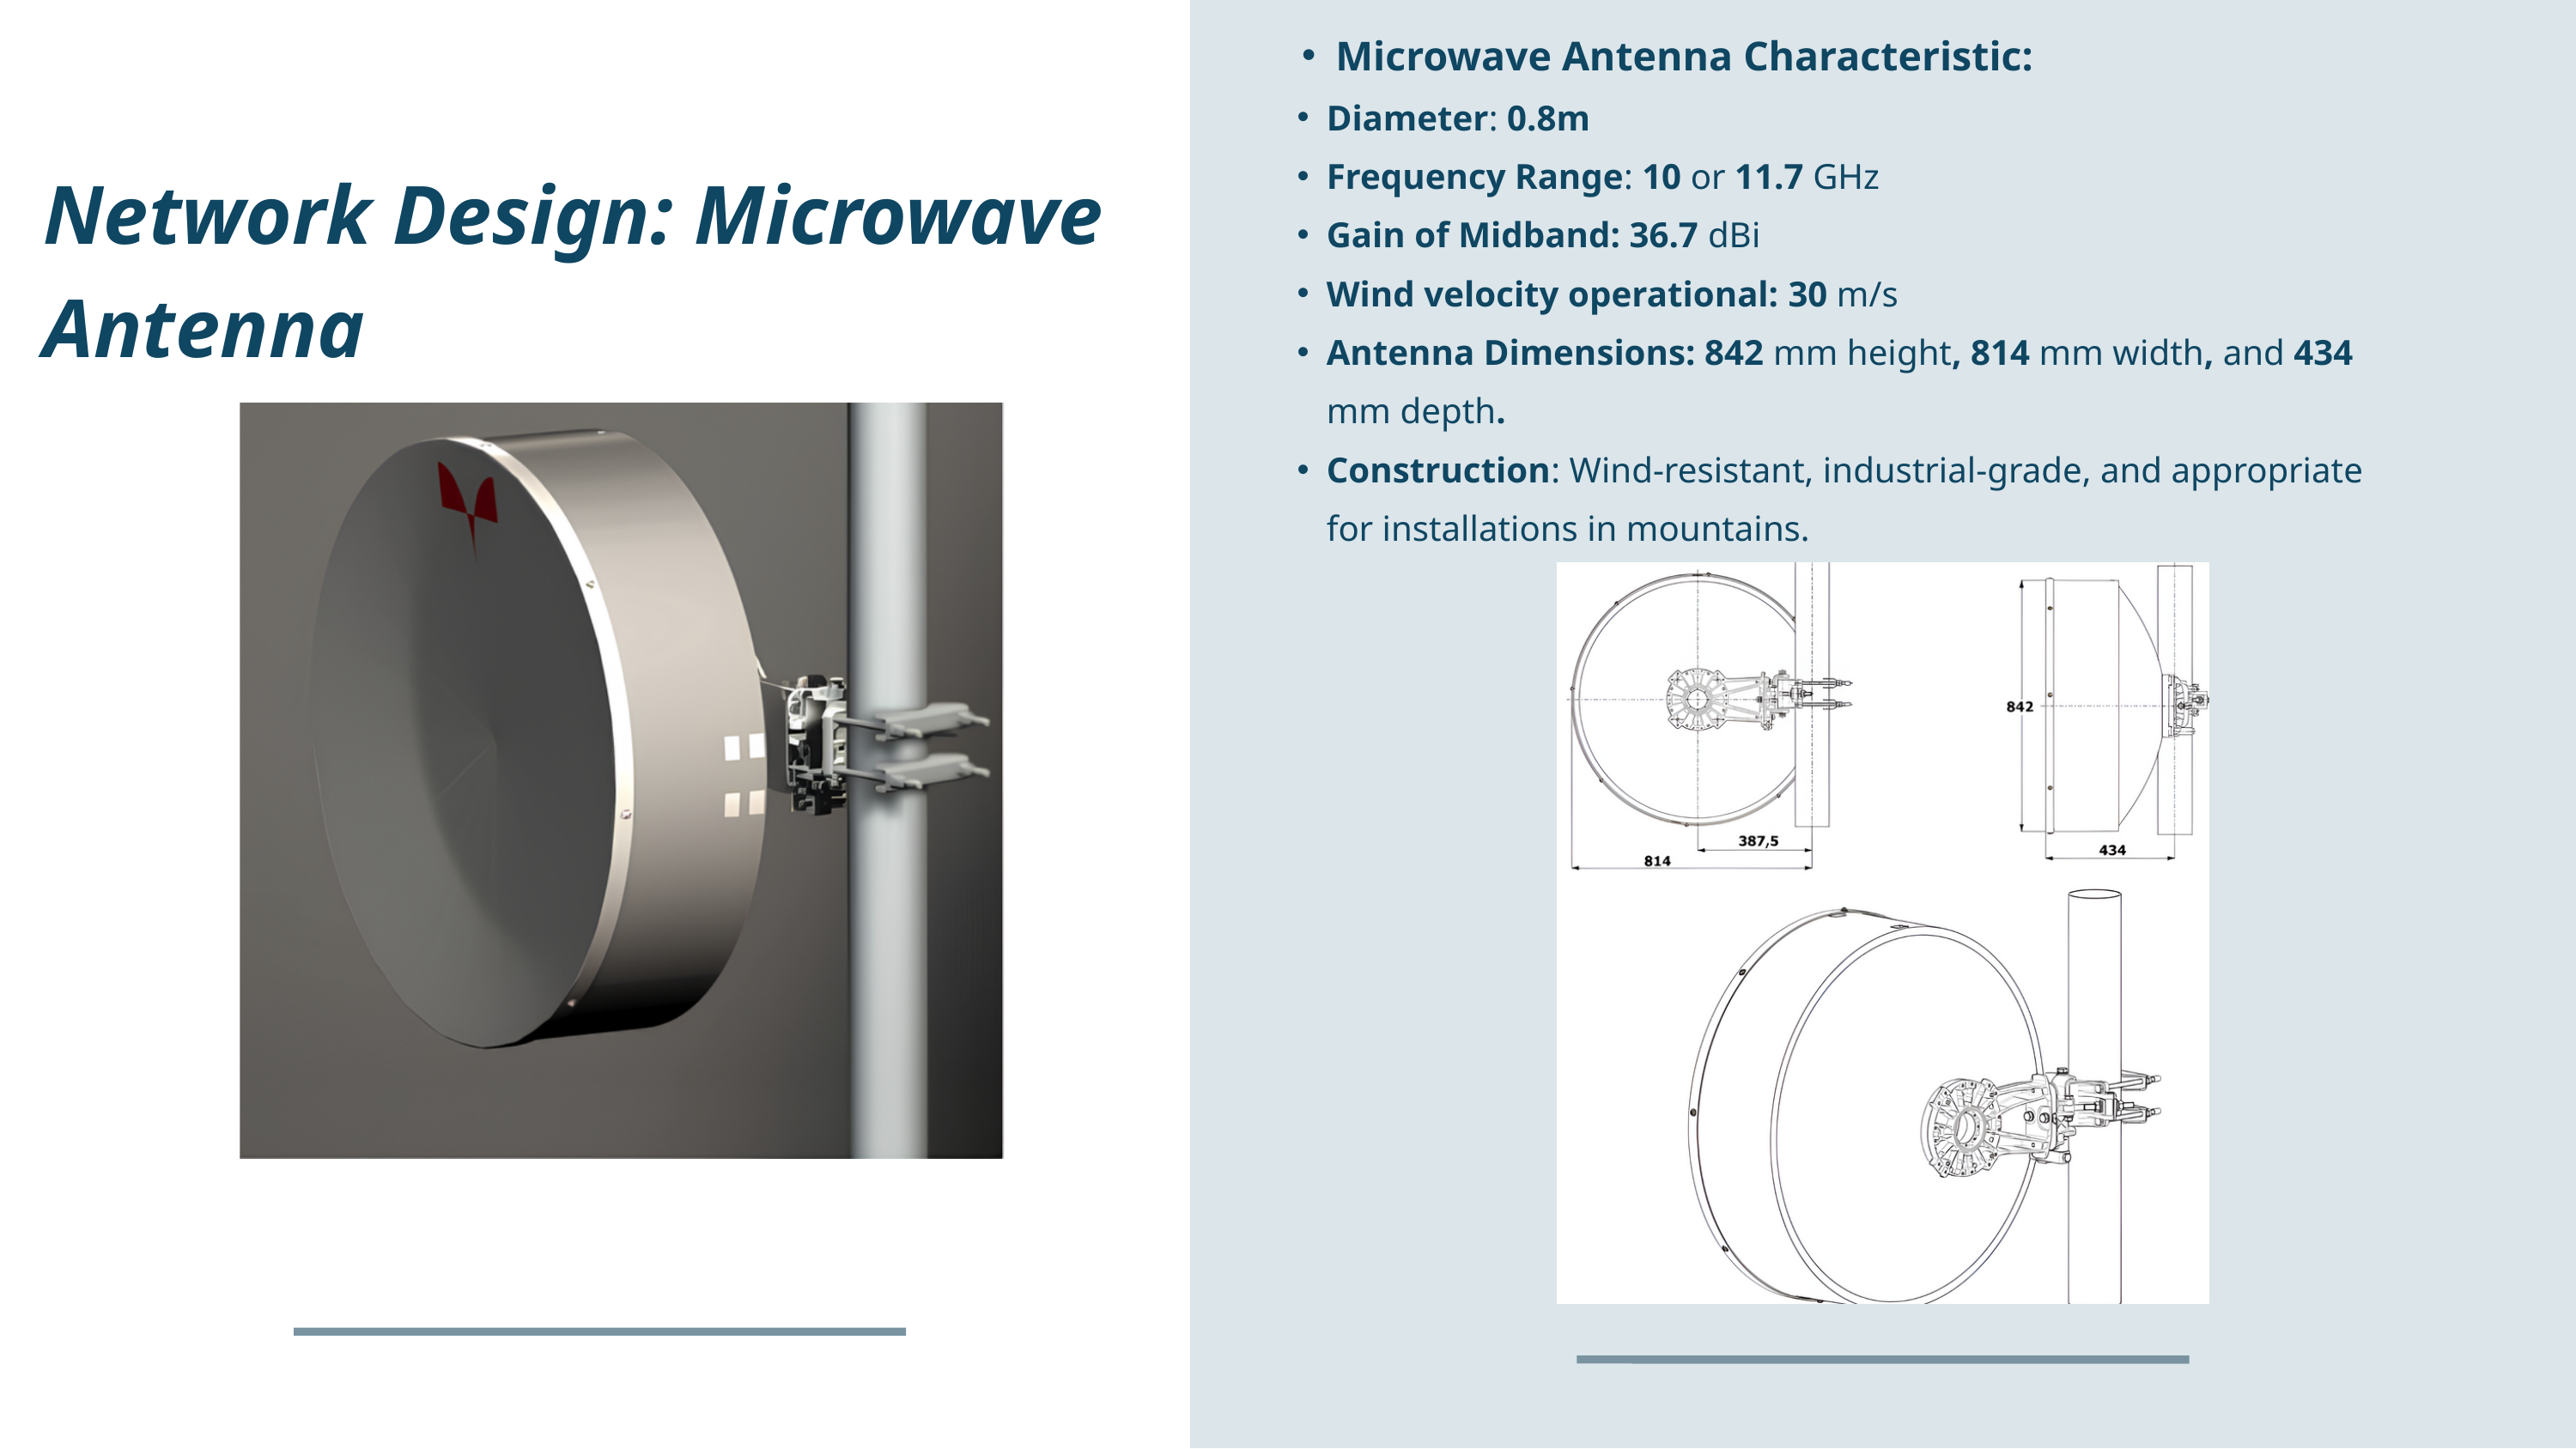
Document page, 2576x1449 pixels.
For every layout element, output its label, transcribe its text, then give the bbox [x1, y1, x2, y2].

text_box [1189, 0, 2576, 1449]
text_box Network Design: Microwave Antenna [43, 148, 1157, 373]
text_box [240, 403, 1005, 1159]
